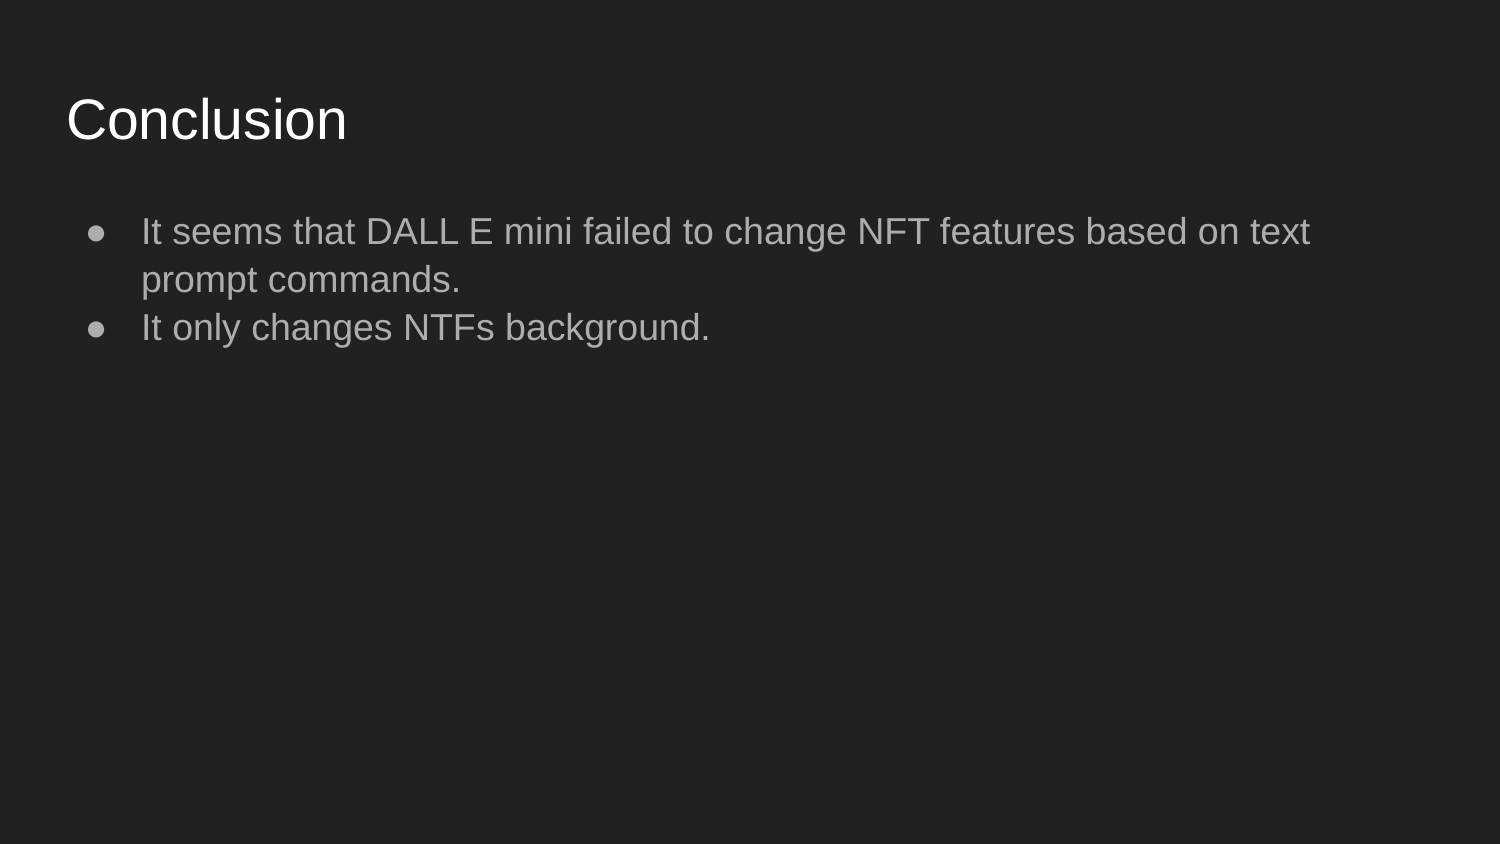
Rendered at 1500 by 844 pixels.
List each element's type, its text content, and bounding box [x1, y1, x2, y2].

title Conclusion [51, 72, 1449, 167]
list It seems that DALL E mini failed to change NFT features based on text prompt commands. It only changes NTFs background. [51, 189, 1449, 750]
